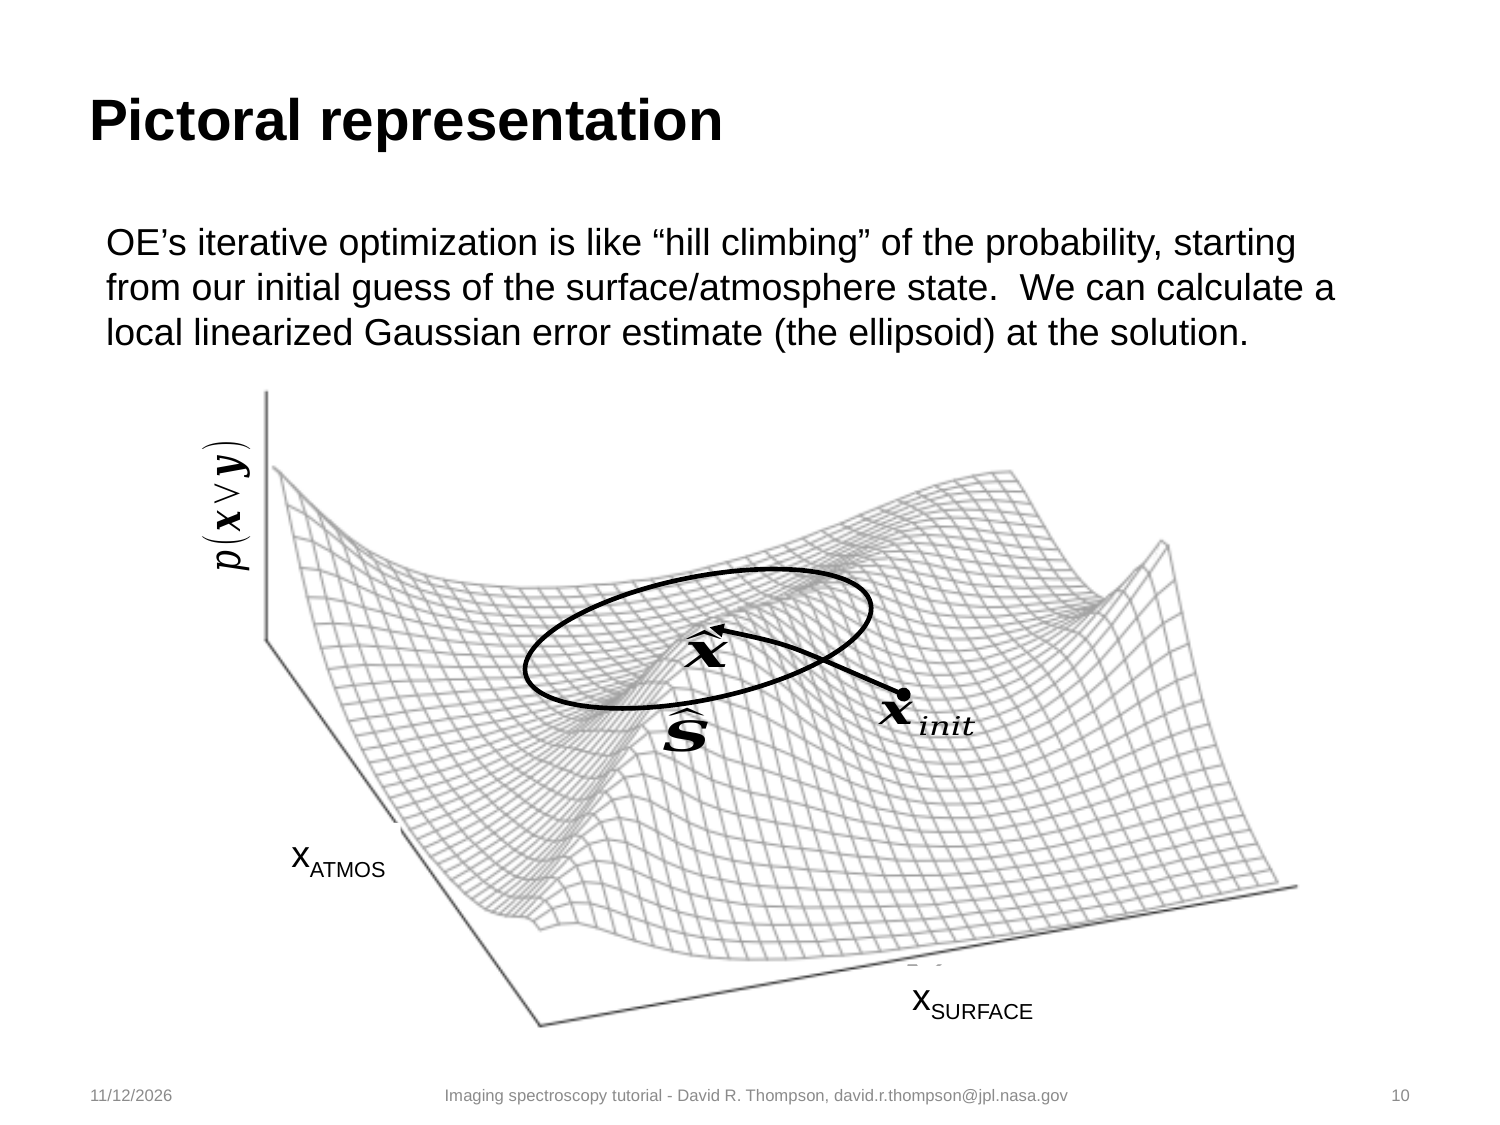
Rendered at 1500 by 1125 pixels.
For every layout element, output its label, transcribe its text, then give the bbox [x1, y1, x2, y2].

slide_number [75, 1065, 297, 1125]
slide_number 10 [1217, 1065, 1425, 1125]
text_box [197, 361, 1302, 1033]
footer Imaging spectroscopy tutorial - David R. Thompson, david.r.thompson@jpl.nasa.gov [309, 1065, 1205, 1125]
title Pictoral representation [74, 74, 1425, 146]
text_box OE’s iterative optimization is like “hill climbing” of the probability, starting from our initial guess of the surface/atmosphere state. We can calculate a local linearized Gaussian error estimate (the ellipsoid) at the solution. [91, 210, 1394, 361]
